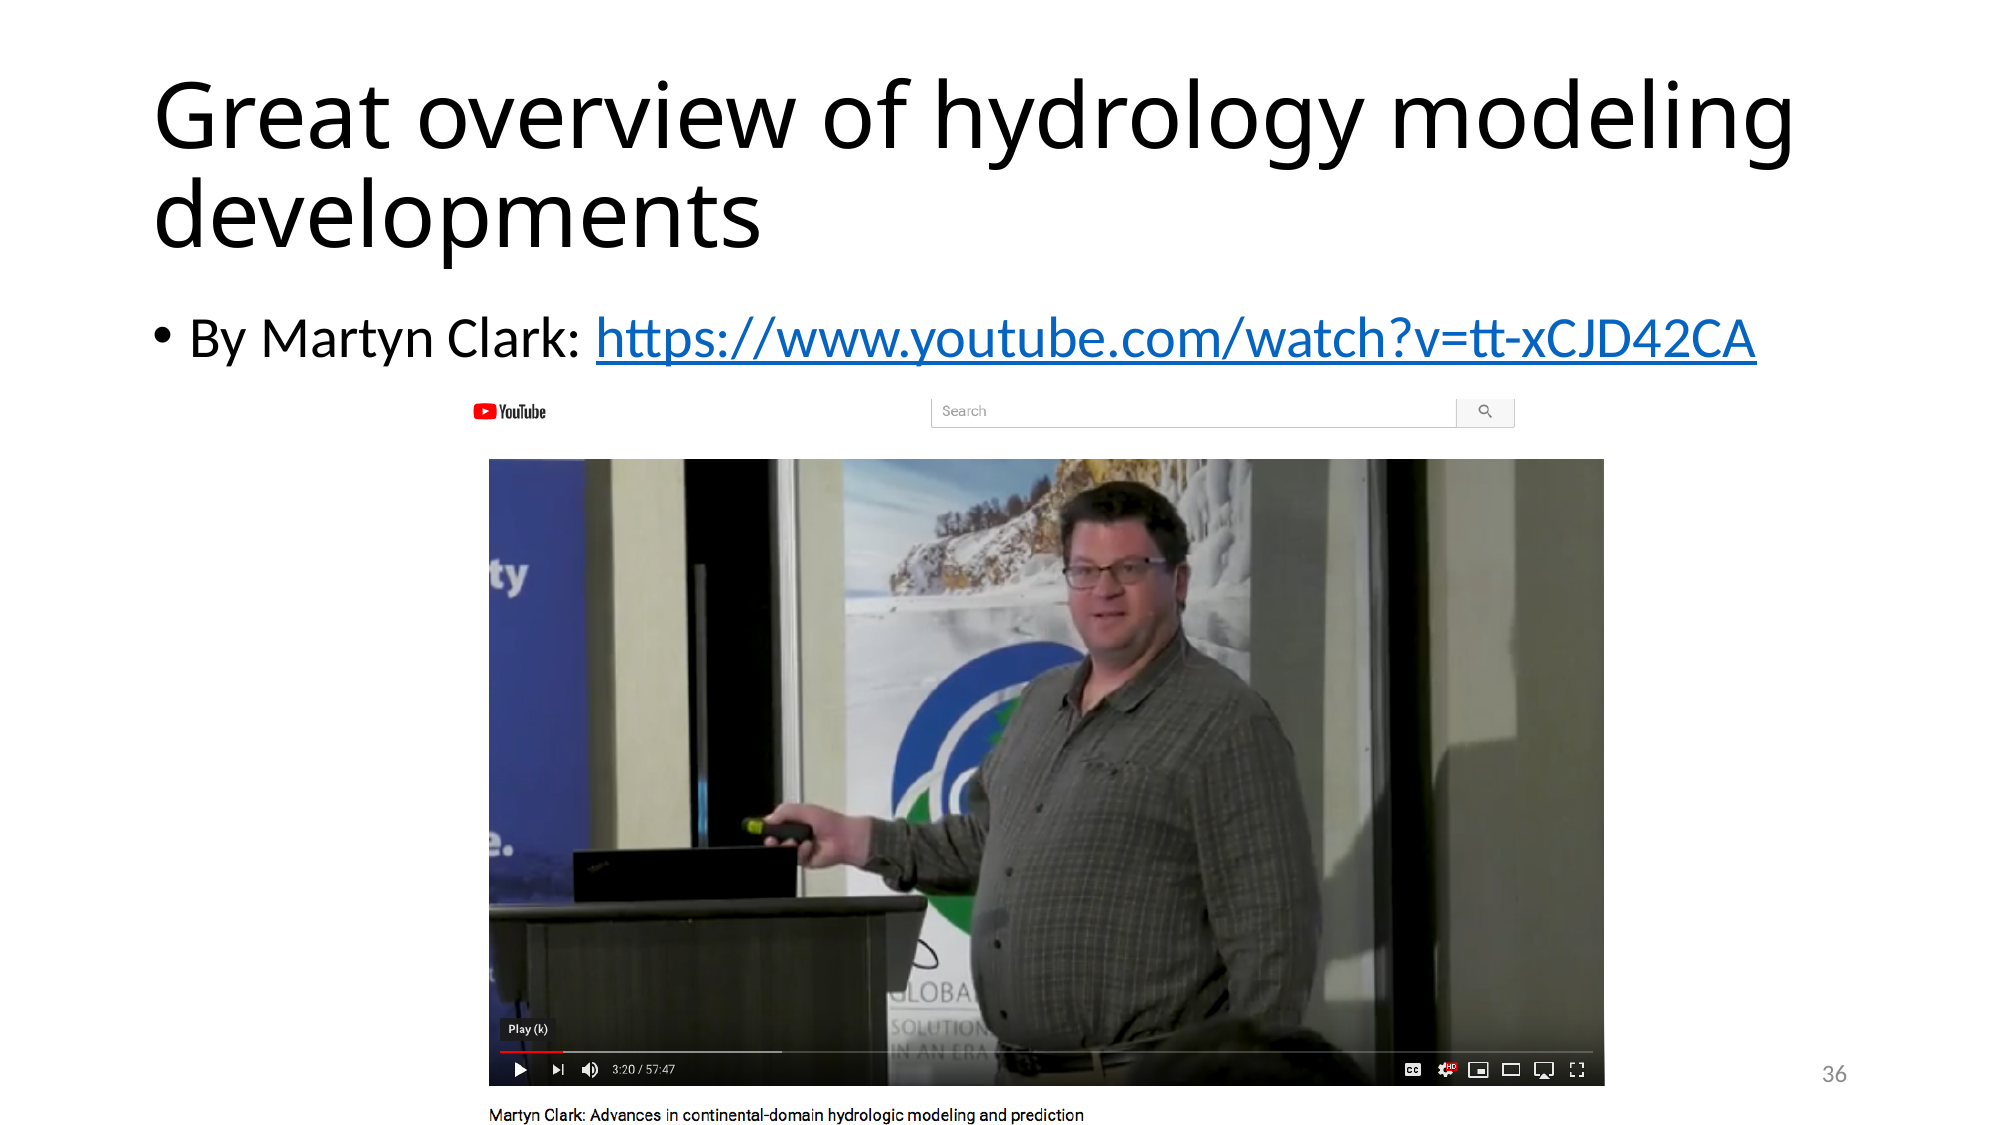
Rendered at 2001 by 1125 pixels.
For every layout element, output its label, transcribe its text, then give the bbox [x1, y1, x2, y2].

title Great overview of hydrology modeling developments [137, 59, 1863, 278]
slide_number 36 [1613, 1042, 1863, 1103]
list By Martyn Clark: https://www.youtube.com/watch?v=tt-xCJD42CA [137, 299, 1863, 1014]
picture [470, 399, 1613, 1125]
